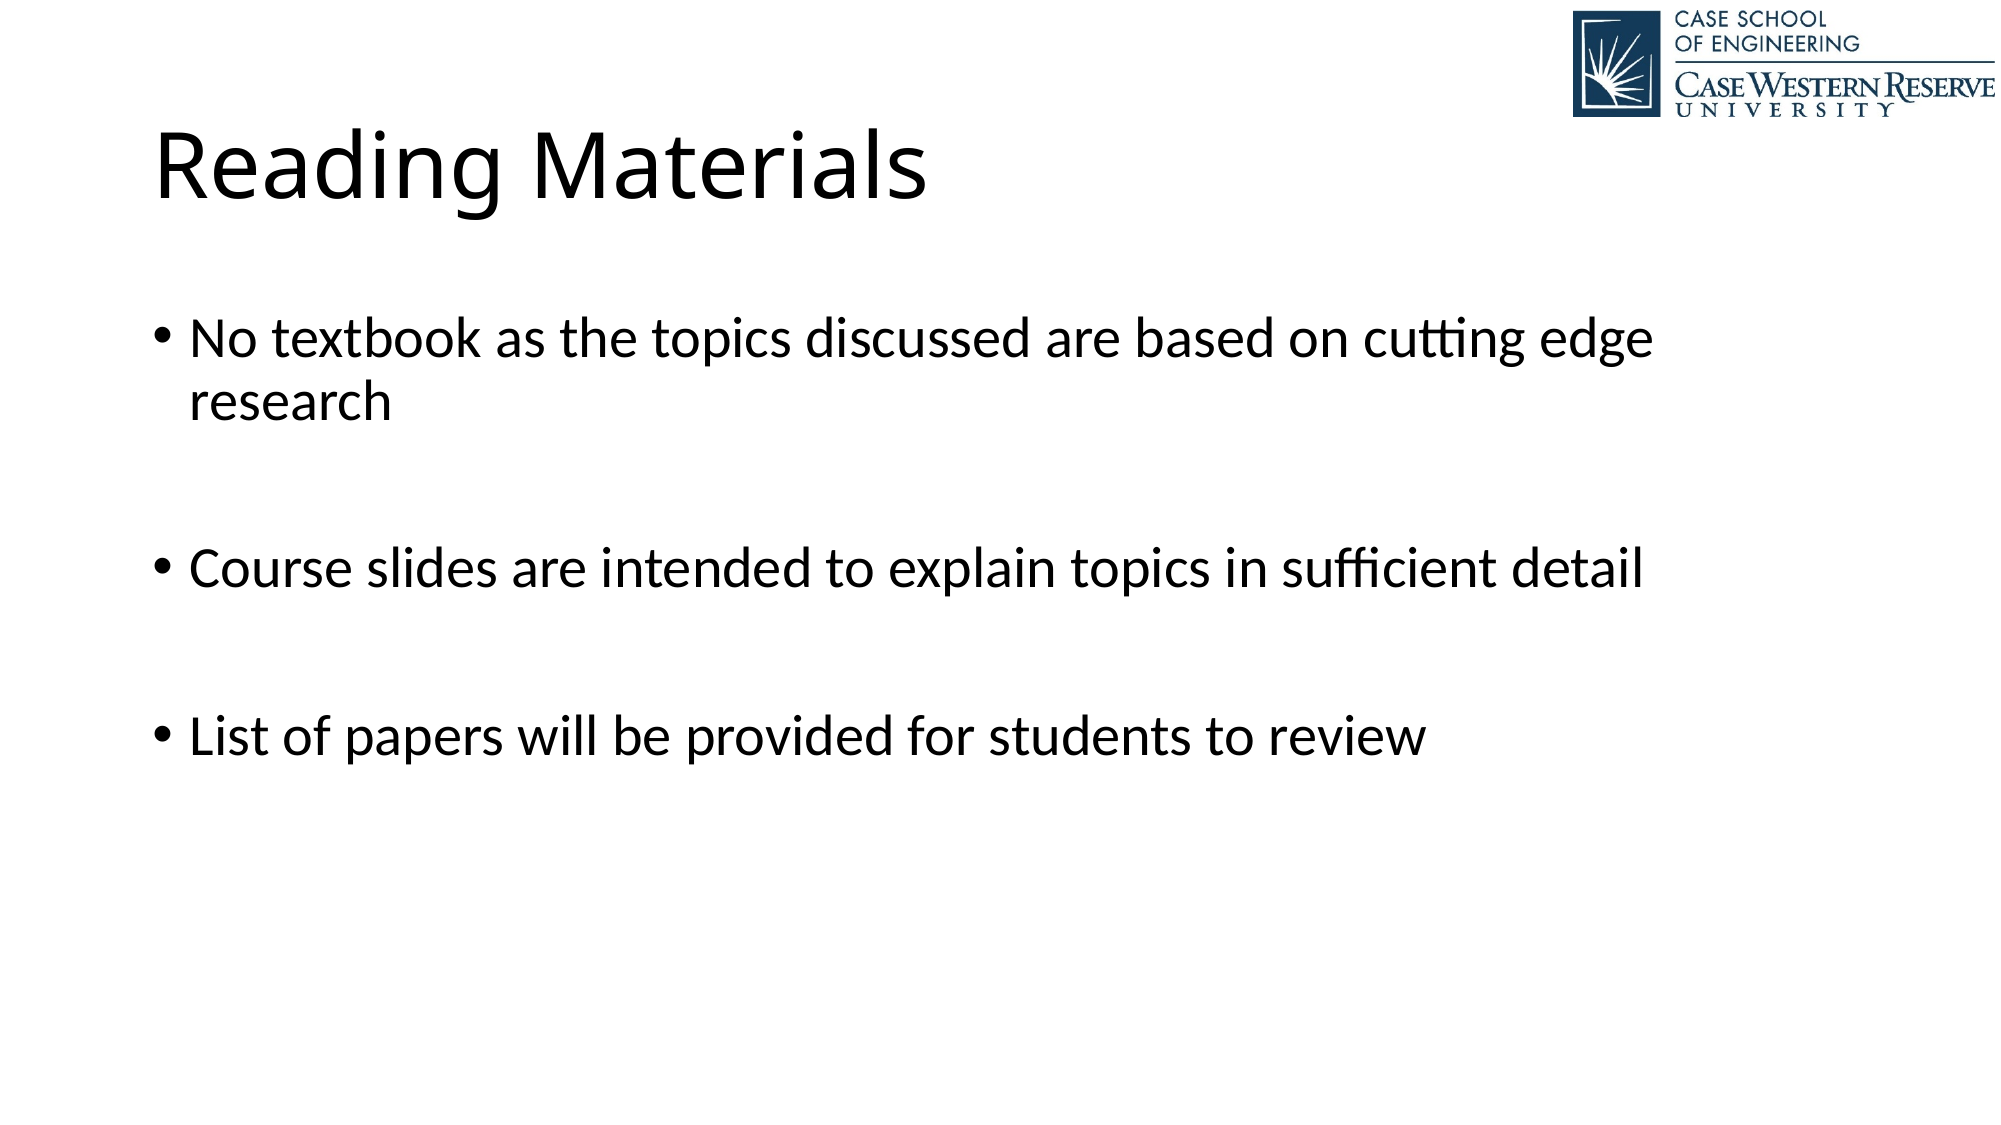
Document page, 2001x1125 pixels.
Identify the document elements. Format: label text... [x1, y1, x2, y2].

picture [1573, 10, 1995, 117]
list No textbook as the topics discussed are based on cutting edge research Course slides are intended to explain topics in sufficient detail List of papers will be provided for students to review [137, 299, 1863, 1014]
title Reading Materials [137, 59, 1863, 278]
